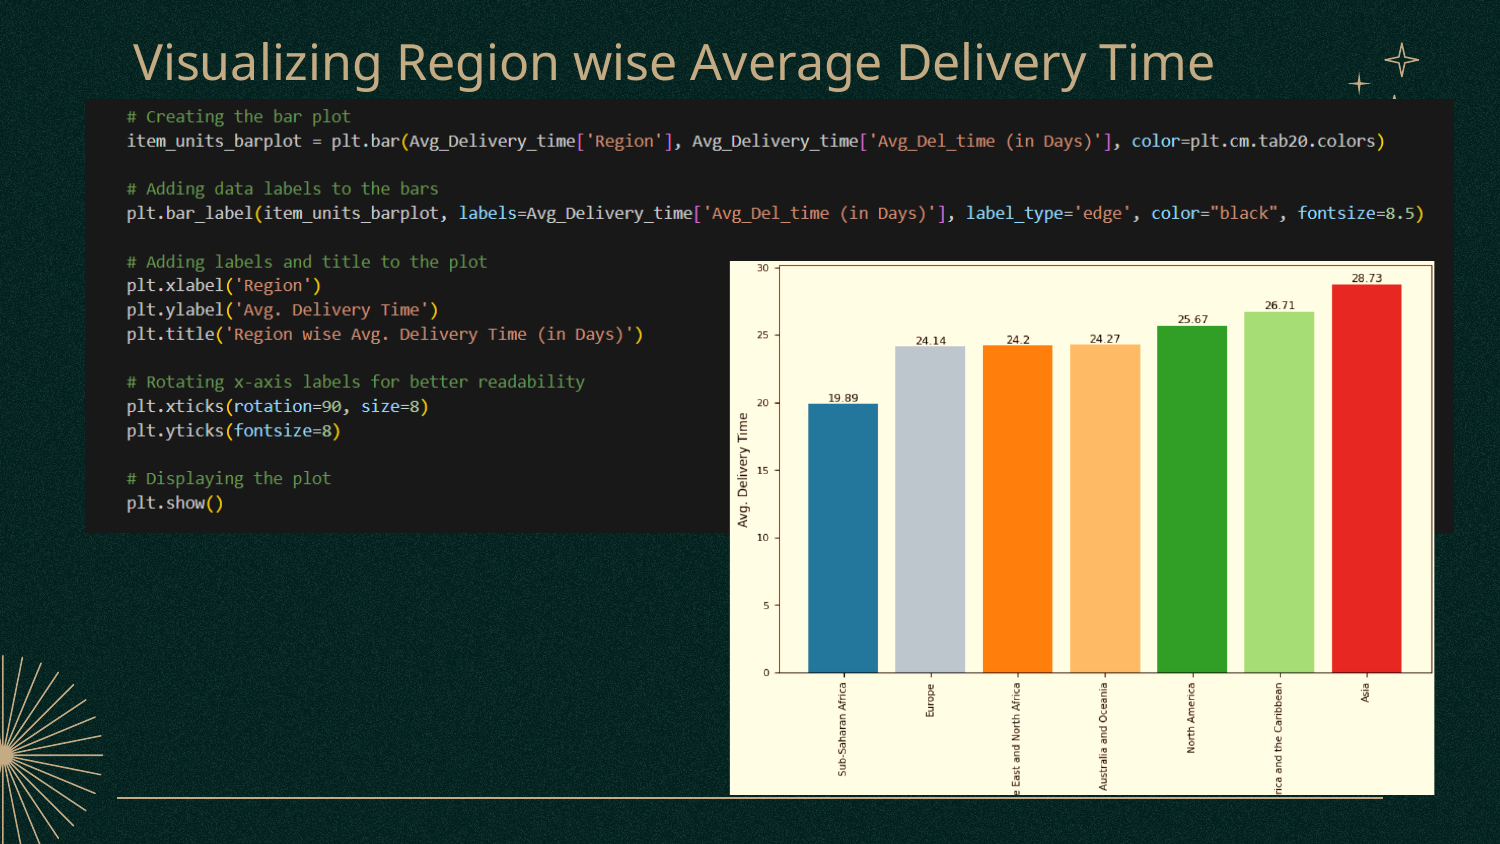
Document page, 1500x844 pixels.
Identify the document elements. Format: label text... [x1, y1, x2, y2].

title Visualizing Region wise Average Delivery Time [118, 15, 1382, 97]
picture [85, 99, 1454, 796]
